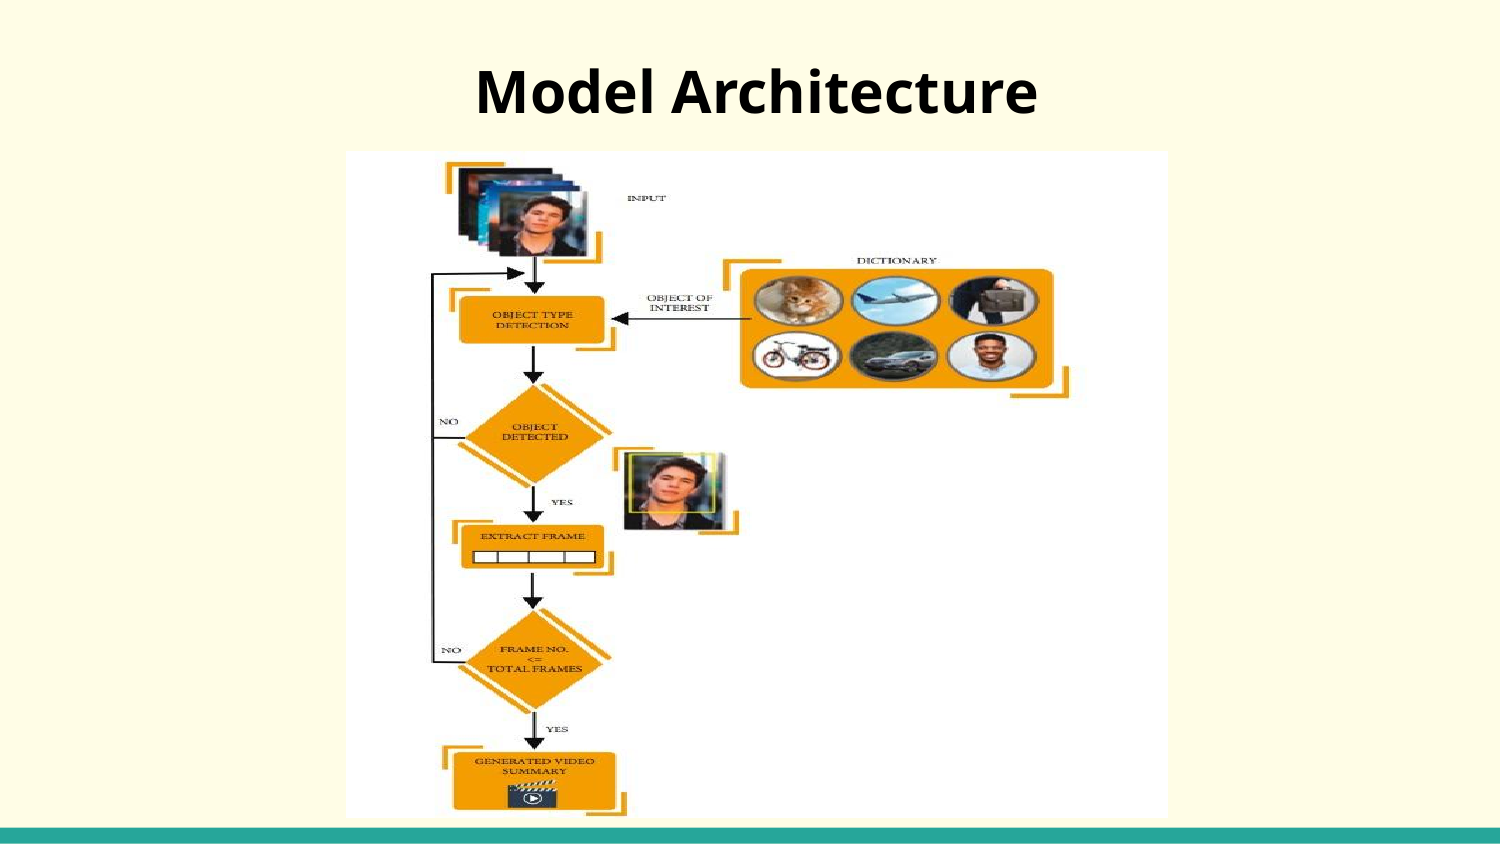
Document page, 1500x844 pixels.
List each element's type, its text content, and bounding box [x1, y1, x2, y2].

picture [346, 151, 1168, 818]
title Model Architecture [58, 39, 1456, 141]
